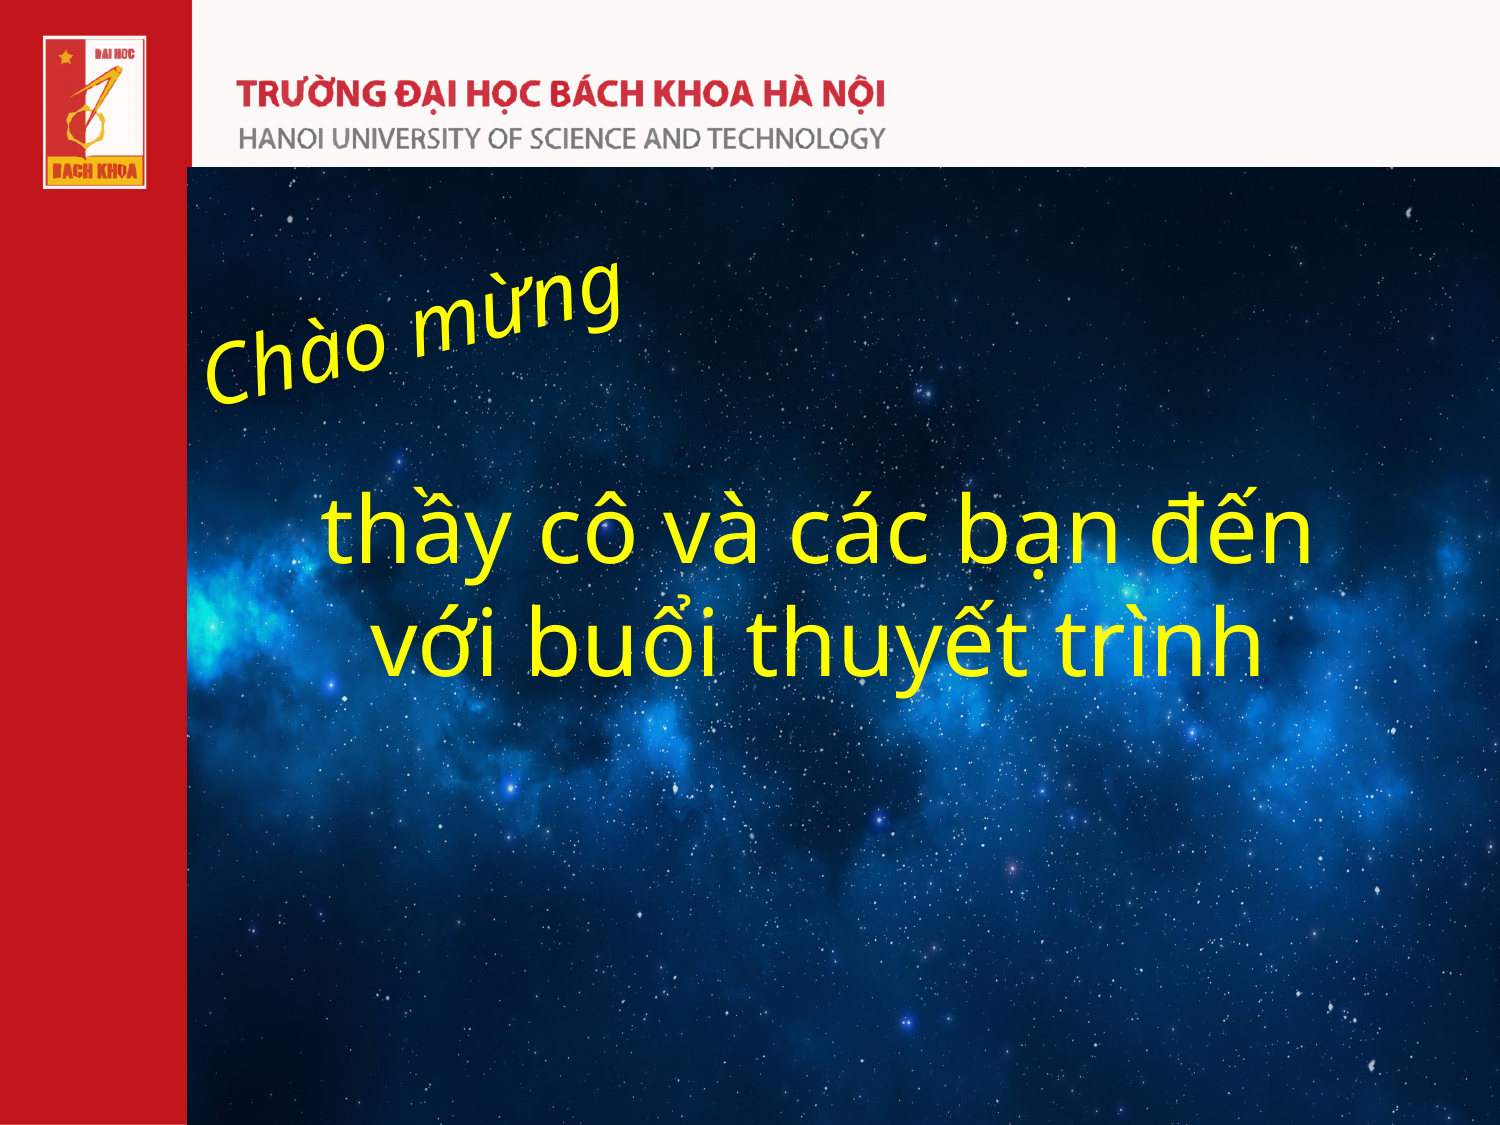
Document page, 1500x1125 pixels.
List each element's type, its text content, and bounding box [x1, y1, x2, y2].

picture [0, 0, 1500, 1125]
text_box Chào mừng [172, 322, 182, 363]
